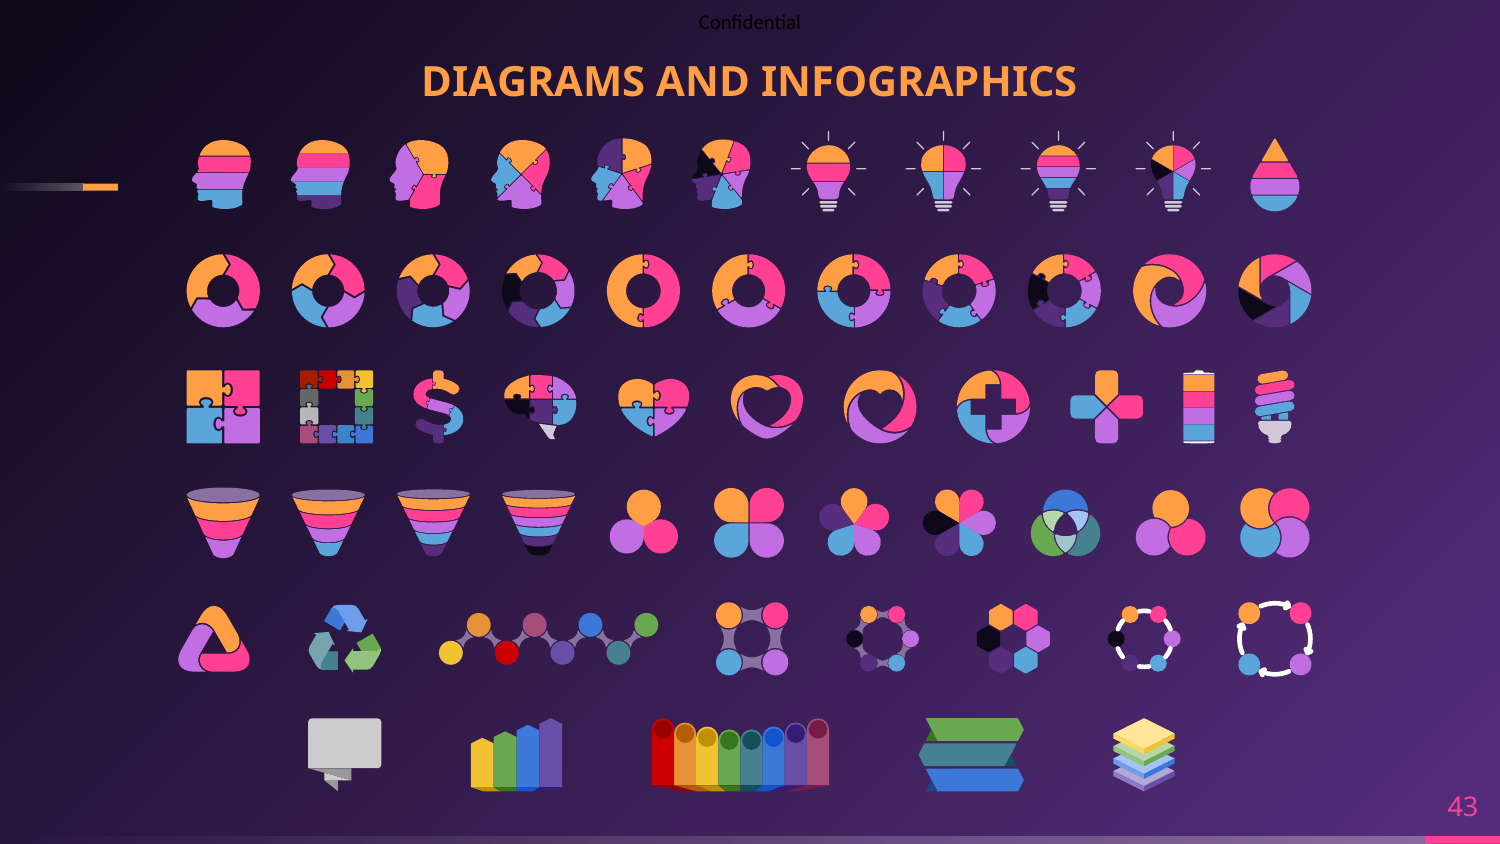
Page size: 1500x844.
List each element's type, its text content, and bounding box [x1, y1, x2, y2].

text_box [413, 370, 464, 444]
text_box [1250, 137, 1300, 212]
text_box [396, 489, 471, 557]
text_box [396, 254, 470, 328]
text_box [1113, 717, 1175, 792]
slide_number 43 [1426, 779, 1500, 837]
title DIAGRAMS AND INFOGRAPHICS [140, 40, 1360, 106]
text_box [956, 370, 1031, 444]
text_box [470, 717, 563, 792]
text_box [290, 137, 351, 212]
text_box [1238, 487, 1312, 558]
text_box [976, 603, 1051, 674]
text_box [1107, 605, 1181, 672]
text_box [715, 601, 789, 676]
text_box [690, 137, 752, 212]
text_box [1238, 253, 1312, 328]
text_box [1070, 370, 1144, 444]
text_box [501, 489, 576, 556]
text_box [590, 137, 653, 212]
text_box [711, 253, 786, 328]
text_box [651, 717, 830, 792]
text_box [606, 489, 681, 557]
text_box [905, 130, 982, 212]
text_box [438, 612, 659, 665]
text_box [191, 137, 252, 212]
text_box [918, 717, 1025, 792]
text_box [606, 254, 681, 328]
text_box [177, 605, 251, 672]
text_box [308, 604, 382, 673]
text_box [845, 605, 920, 672]
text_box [503, 374, 577, 440]
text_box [291, 254, 365, 328]
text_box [1132, 254, 1207, 328]
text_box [817, 253, 891, 328]
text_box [790, 130, 867, 212]
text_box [291, 489, 366, 557]
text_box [1238, 601, 1312, 676]
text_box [299, 370, 374, 444]
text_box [186, 487, 260, 559]
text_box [1183, 370, 1215, 444]
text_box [490, 137, 552, 212]
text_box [186, 370, 260, 444]
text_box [616, 377, 691, 437]
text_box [843, 370, 917, 444]
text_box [817, 487, 891, 558]
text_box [389, 137, 452, 212]
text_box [307, 718, 382, 792]
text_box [1027, 254, 1102, 328]
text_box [1135, 130, 1212, 212]
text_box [1027, 489, 1102, 557]
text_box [501, 253, 576, 328]
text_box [922, 487, 997, 559]
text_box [1020, 130, 1097, 212]
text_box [730, 374, 804, 439]
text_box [1254, 369, 1296, 444]
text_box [922, 254, 996, 328]
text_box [186, 254, 261, 328]
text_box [712, 485, 786, 560]
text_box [1132, 489, 1207, 556]
